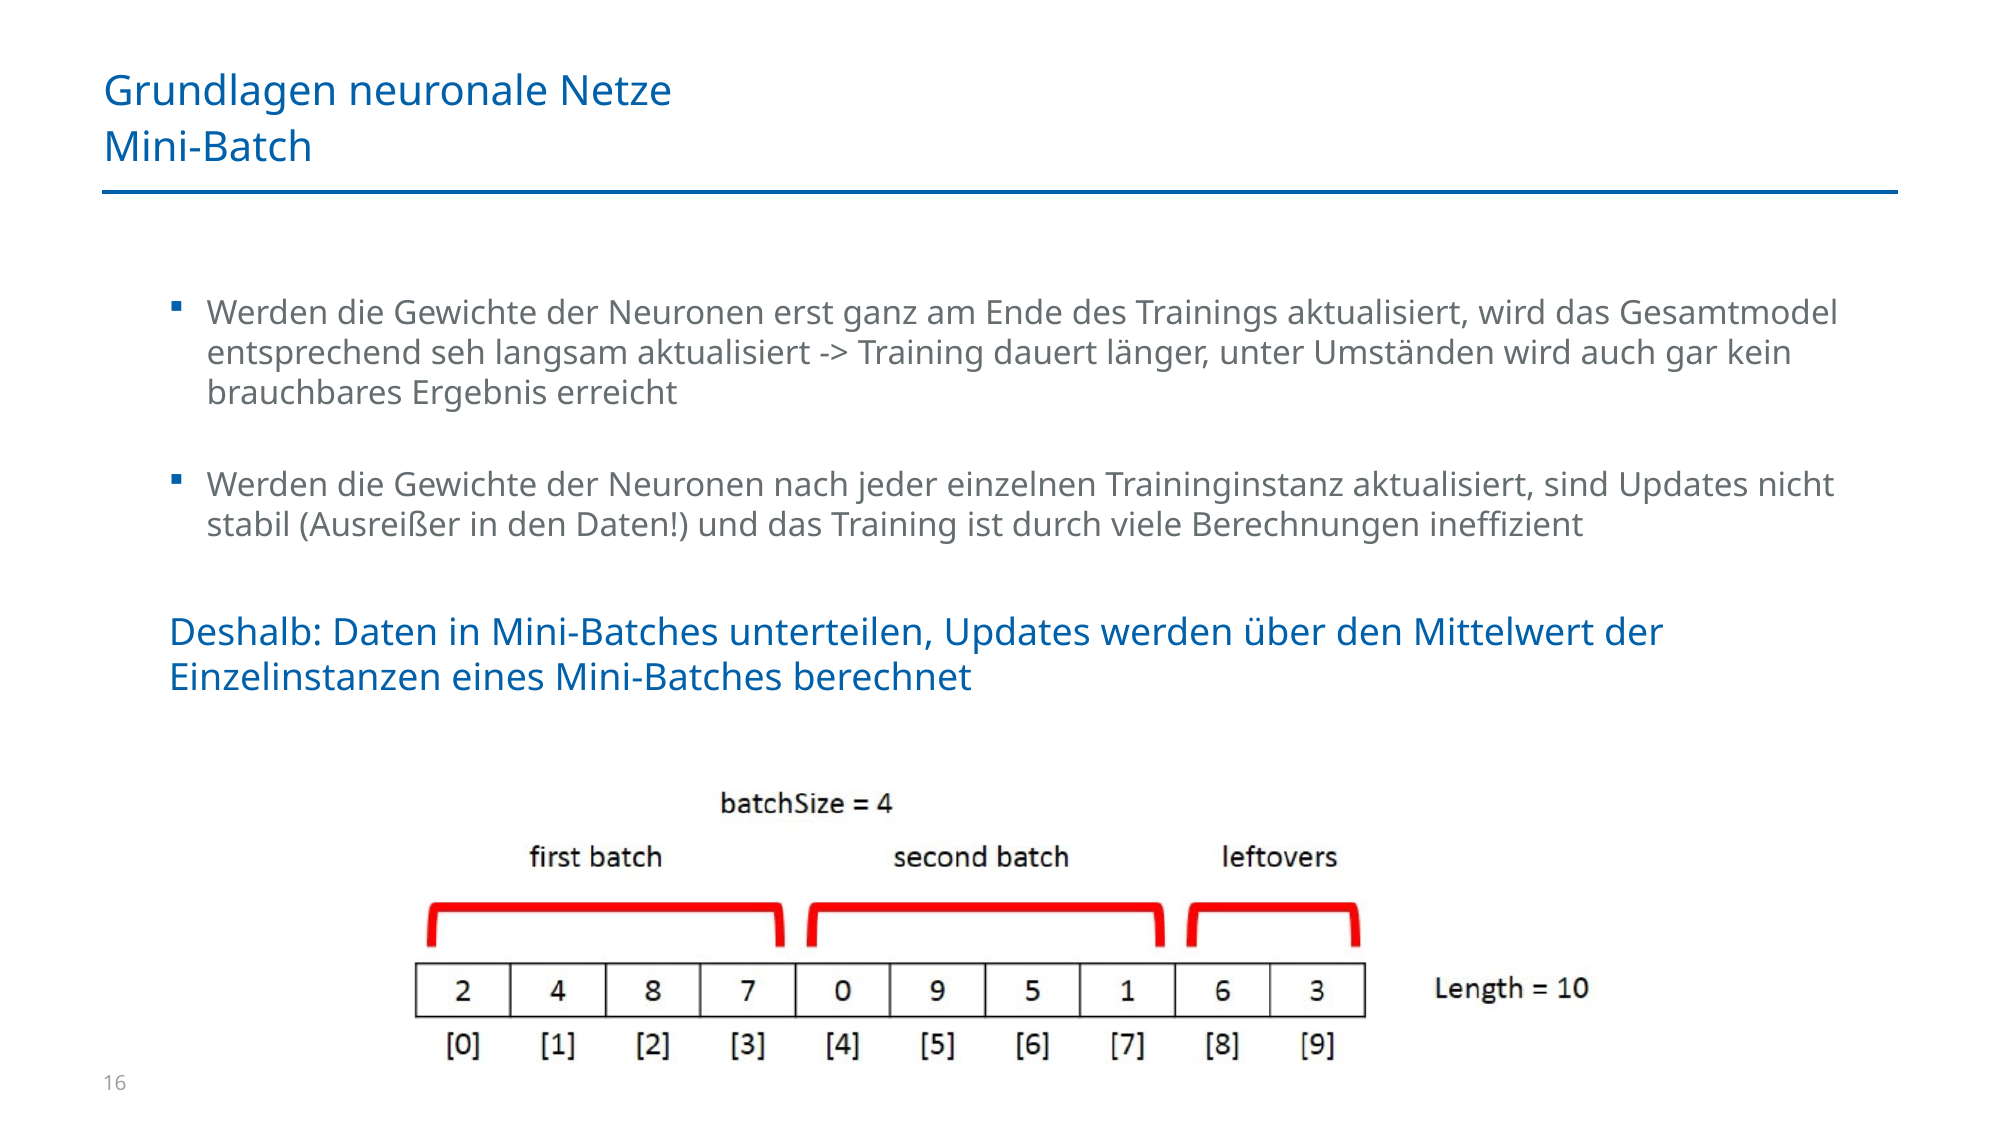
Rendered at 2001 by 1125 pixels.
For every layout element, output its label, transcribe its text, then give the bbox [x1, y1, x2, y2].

list Mini-Batch [103, 116, 1898, 173]
title Grundlagen neuronale Netze [103, 60, 1898, 116]
picture [401, 776, 1599, 1065]
text_box Werden die Gewichte der Neuronen erst ganz am Ende des Trainings aktualisiert, wird das Gesamtmodel entsprechend seh langsam aktualisiert -> Training dauert länger, unter Umständen wird auch gar kein brauchbares Ergebnis erreicht Werden die Gewichte der Neuronen nach jeder einzelnen Traininginstanz aktualisiert, sind Updates nicht stabil (Ausreißer in den Daten!) und das Training ist durch viele Berechnungen ineffizient Deshalb: Daten in Mini-Batches unterteilen, Updates werden über den Mittelwert der Einzelinstanzen eines Mini-Batches berechnet [154, 283, 1898, 706]
slide_number 16 [102, 1065, 182, 1089]
